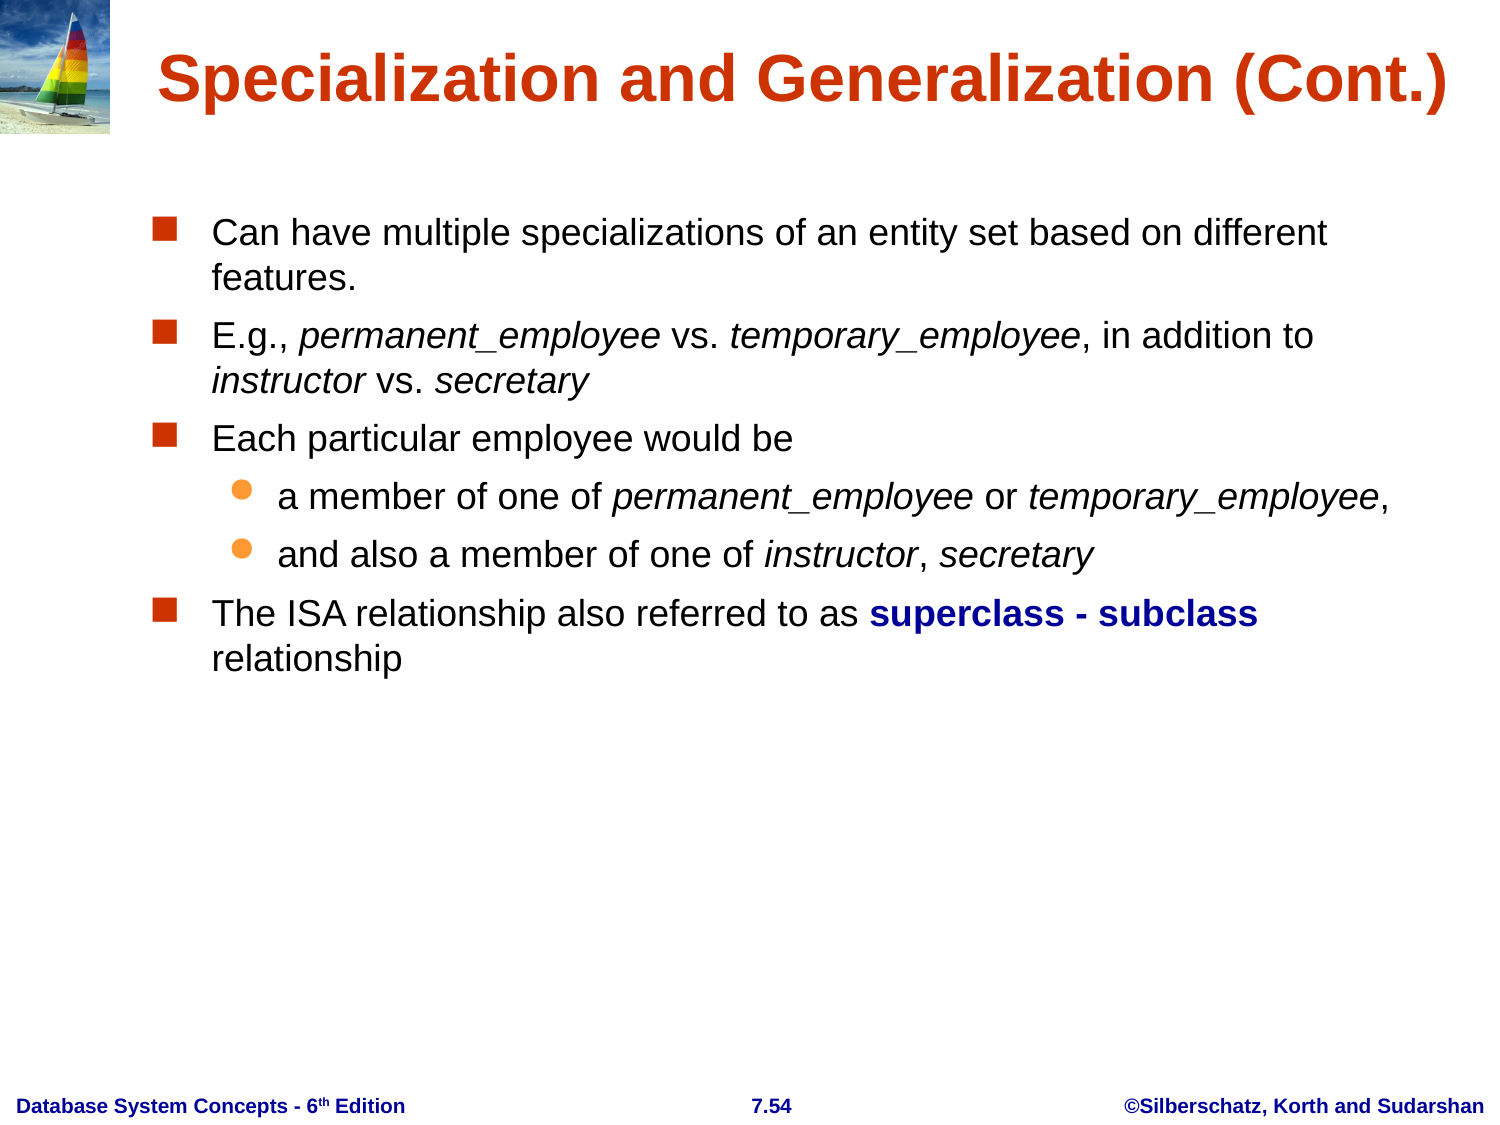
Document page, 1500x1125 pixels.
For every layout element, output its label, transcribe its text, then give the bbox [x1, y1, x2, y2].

title Specialization and Generalization (Cont.) [109, 9, 1498, 123]
list Can have multiple specializations of an entity set based on different features. E.g., permanent_employee vs. temporary_employee, in addition to instructor vs. secretary Each particular employee would be a member of one of permanent_employee or temporary_employee, and also a member of one of instructor, secretary The ISA relationship also referred to as superclass - subclass relationship [140, 200, 1420, 862]
picture [0, 0, 110, 134]
